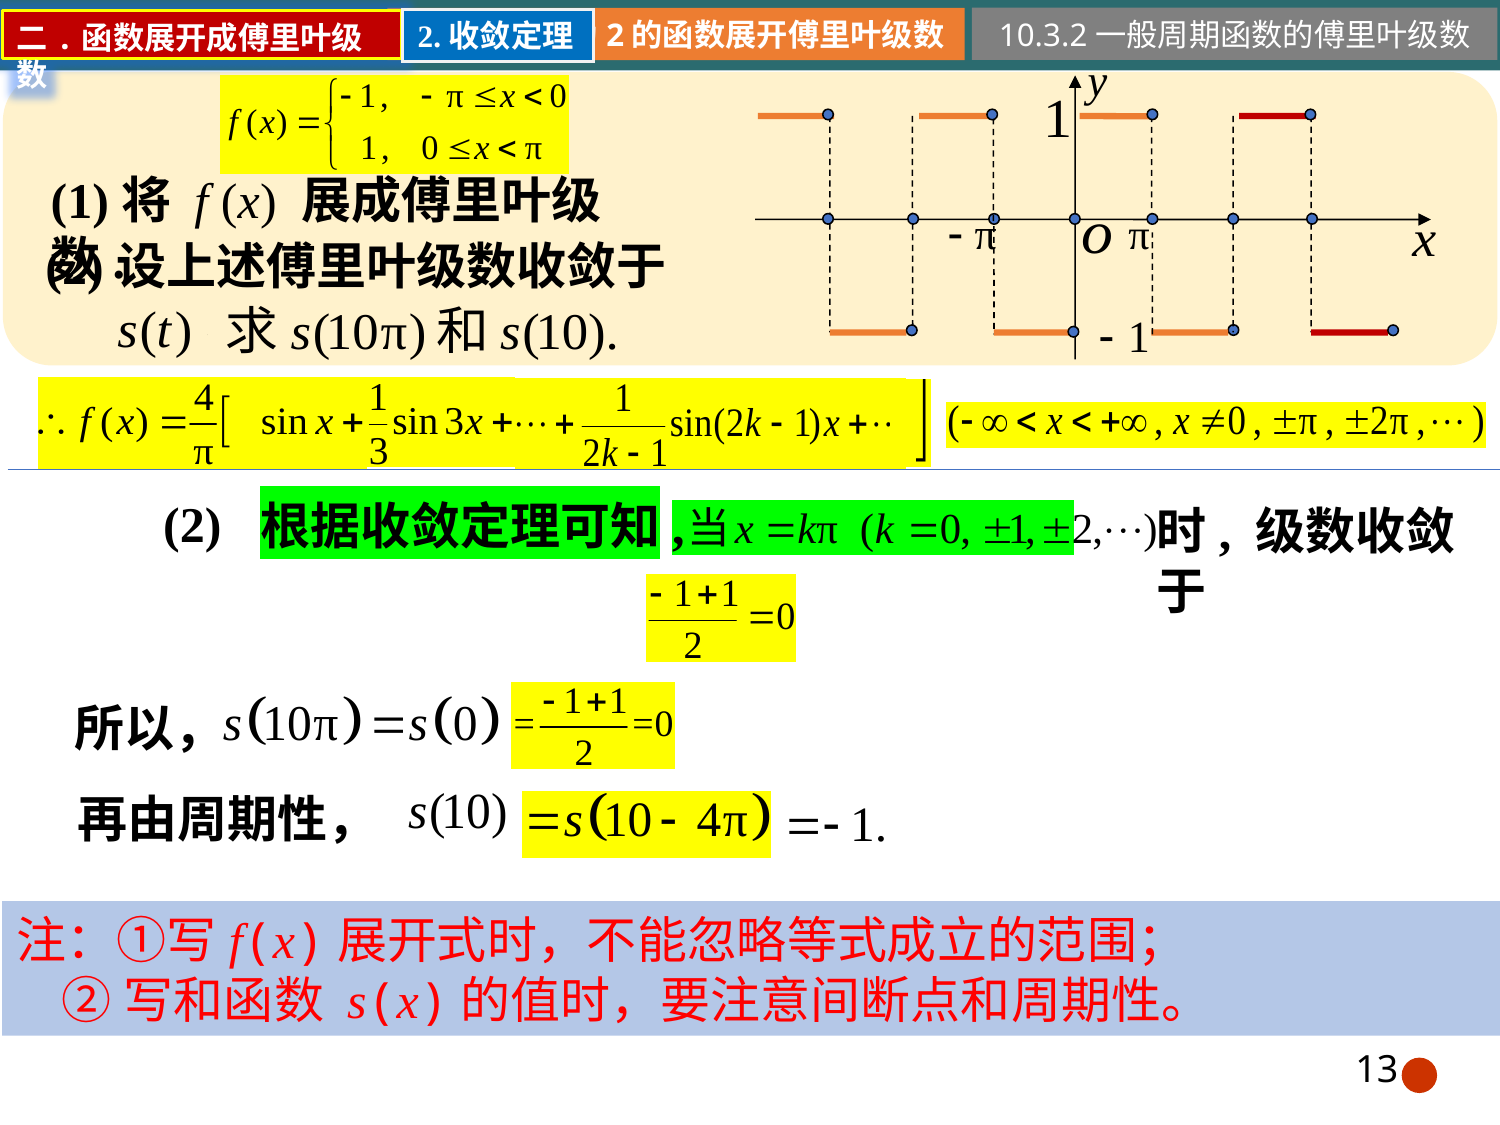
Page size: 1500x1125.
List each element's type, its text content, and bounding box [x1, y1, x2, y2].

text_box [946, 336, 1158, 358]
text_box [113, 306, 208, 364]
text_box [2, 71, 1498, 366]
text_box 注：①写f(x)展开式时，不能忽略等式成立的范围； ②写和函数 s(x)的值时，要注意间断点和周期性。 [2, 901, 1500, 1036]
text_box 时, 级数收敛于 [1142, 492, 1499, 561]
text_box [412, 0, 1500, 71]
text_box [404, 789, 511, 845]
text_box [688, 505, 1161, 558]
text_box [511, 682, 676, 769]
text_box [945, 401, 1487, 448]
text_box 10.3.2一般周期函数的傅里叶级数 [971, 7, 1498, 60]
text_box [521, 790, 771, 858]
text_box 2.收敛定理 [401, 8, 595, 63]
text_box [946, 86, 1158, 109]
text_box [646, 573, 796, 662]
text_box (2)设上述傅里叶级数收敛于 [30, 226, 689, 302]
text_box (2) [148, 485, 224, 574]
text_box [20, 72, 72, 79]
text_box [514, 377, 907, 469]
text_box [755, 66, 1442, 360]
text_box 再由周期性， [62, 780, 360, 853]
text_box (1)将 f (x) 展成傅里叶级数. [35, 160, 663, 226]
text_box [219, 75, 569, 174]
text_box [219, 694, 500, 763]
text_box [37, 377, 367, 469]
text_box 根据收敛定理可知, [245, 486, 689, 563]
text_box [890, 379, 931, 468]
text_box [757, 109, 1399, 336]
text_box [781, 802, 888, 847]
text_box 所以， [60, 688, 213, 717]
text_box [224, 303, 618, 367]
text_box [1401, 1057, 1438, 1094]
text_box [366, 377, 514, 468]
slide_number 13 [1340, 1037, 1481, 1113]
text_box 二.函数展开成傅里叶级数 [2, 10, 401, 59]
